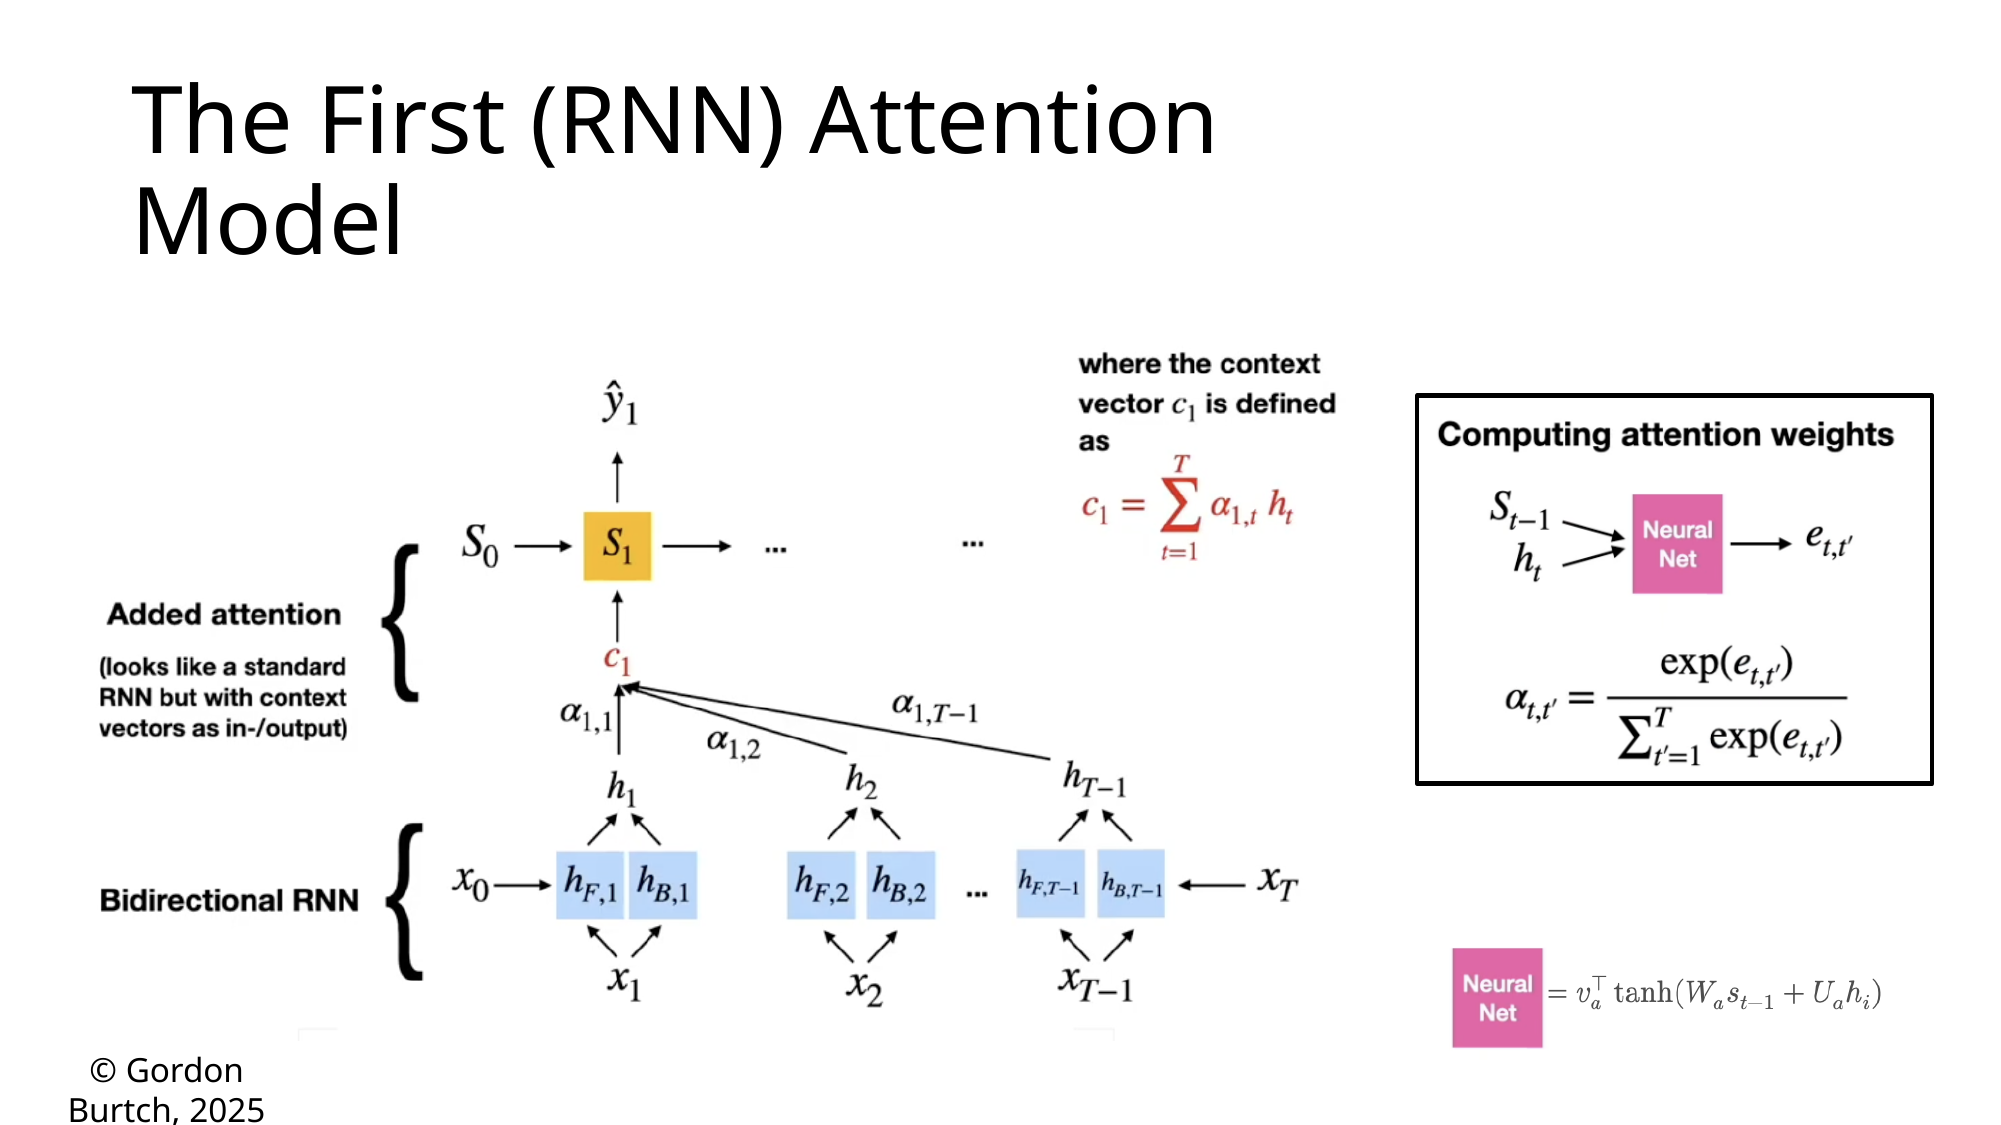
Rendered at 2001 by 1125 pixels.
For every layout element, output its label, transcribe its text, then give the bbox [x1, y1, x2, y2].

title The First (RNN) Attention Model [116, 65, 1499, 283]
picture [1419, 397, 1931, 782]
picture [1448, 929, 1885, 1060]
picture [69, 282, 1346, 1042]
